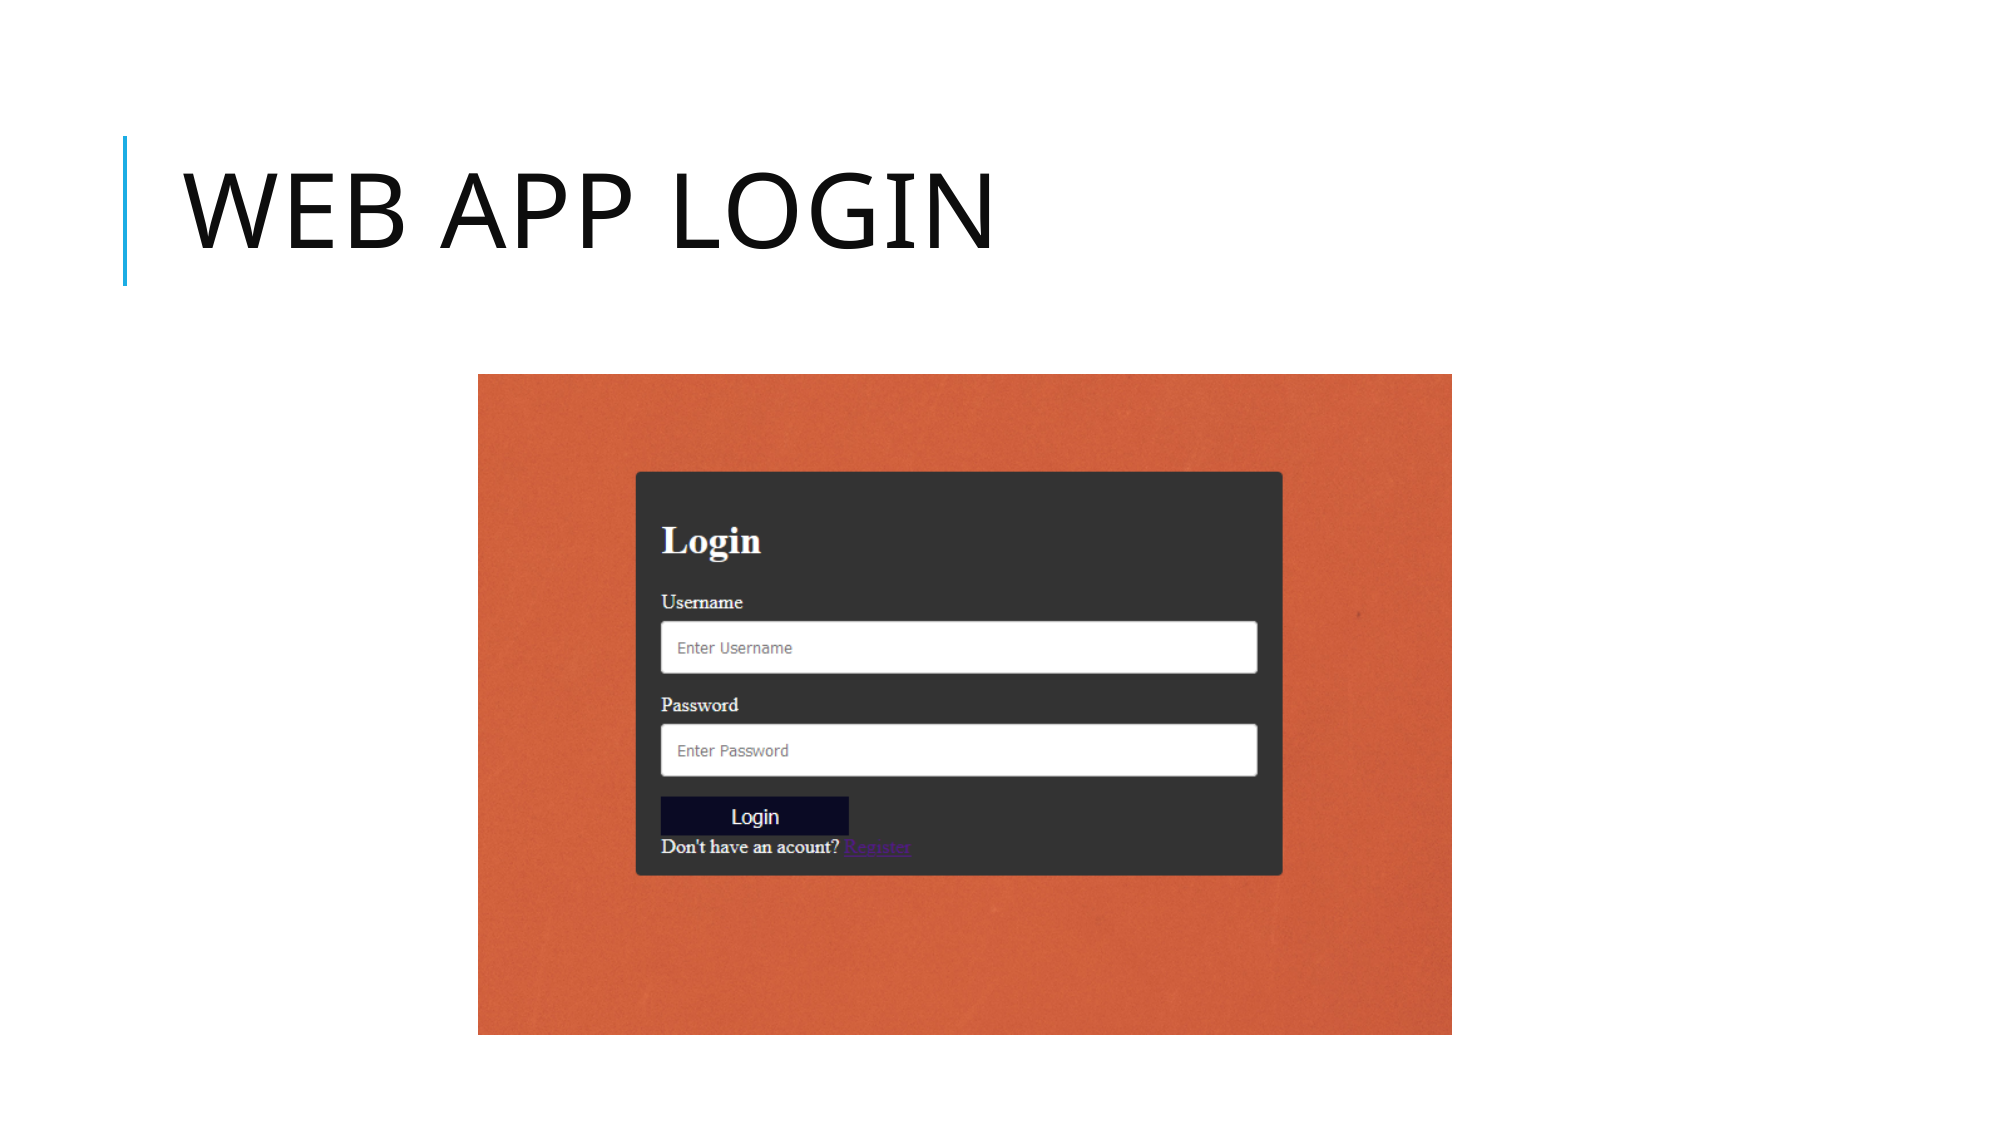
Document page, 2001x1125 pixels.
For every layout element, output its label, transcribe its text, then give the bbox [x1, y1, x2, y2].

title Web app login [168, 96, 1763, 342]
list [478, 374, 1452, 1036]
